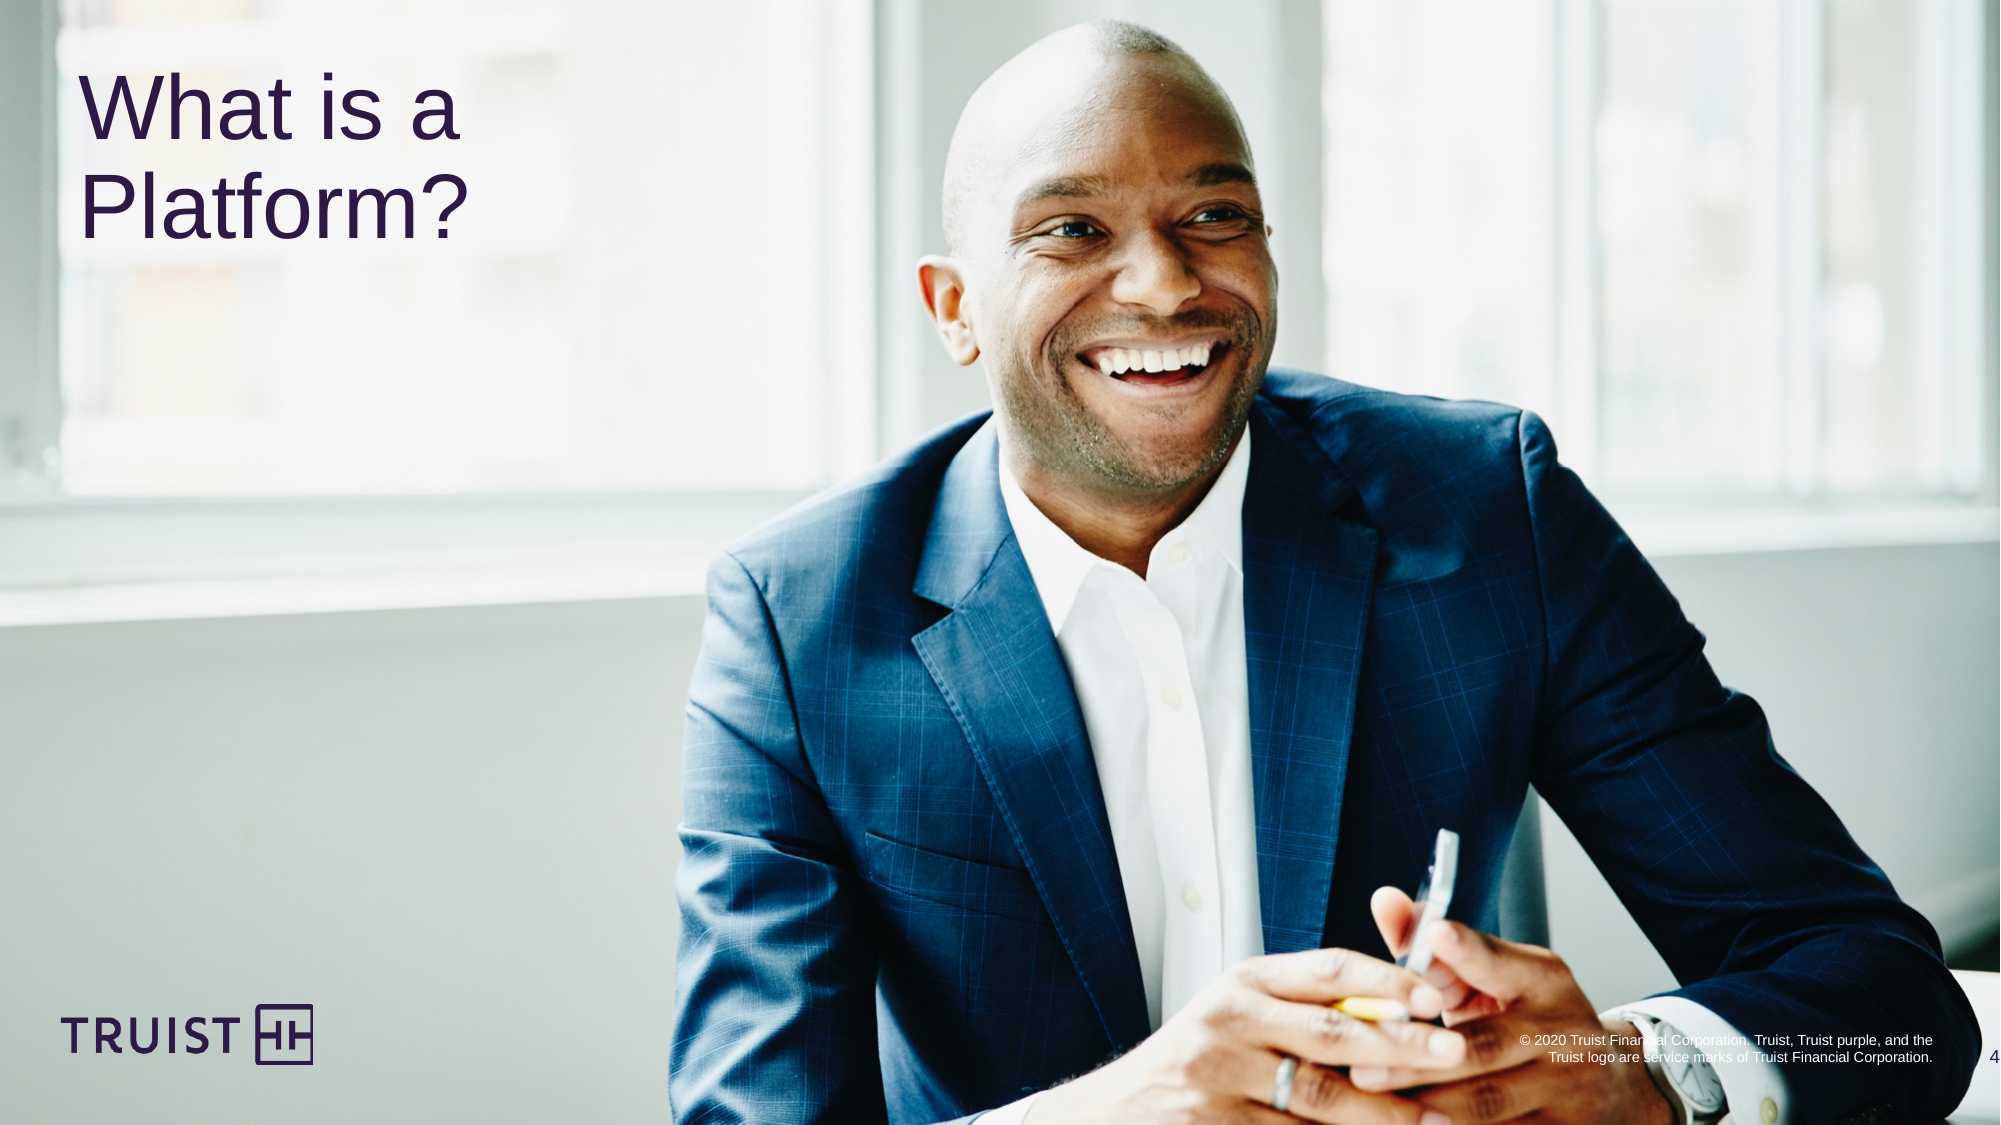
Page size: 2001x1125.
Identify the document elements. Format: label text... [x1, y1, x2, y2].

picture [0, 0, 2000, 1125]
title What is a Platform? [78, 60, 863, 309]
slide_number 4 [1893, 1026, 2000, 1087]
